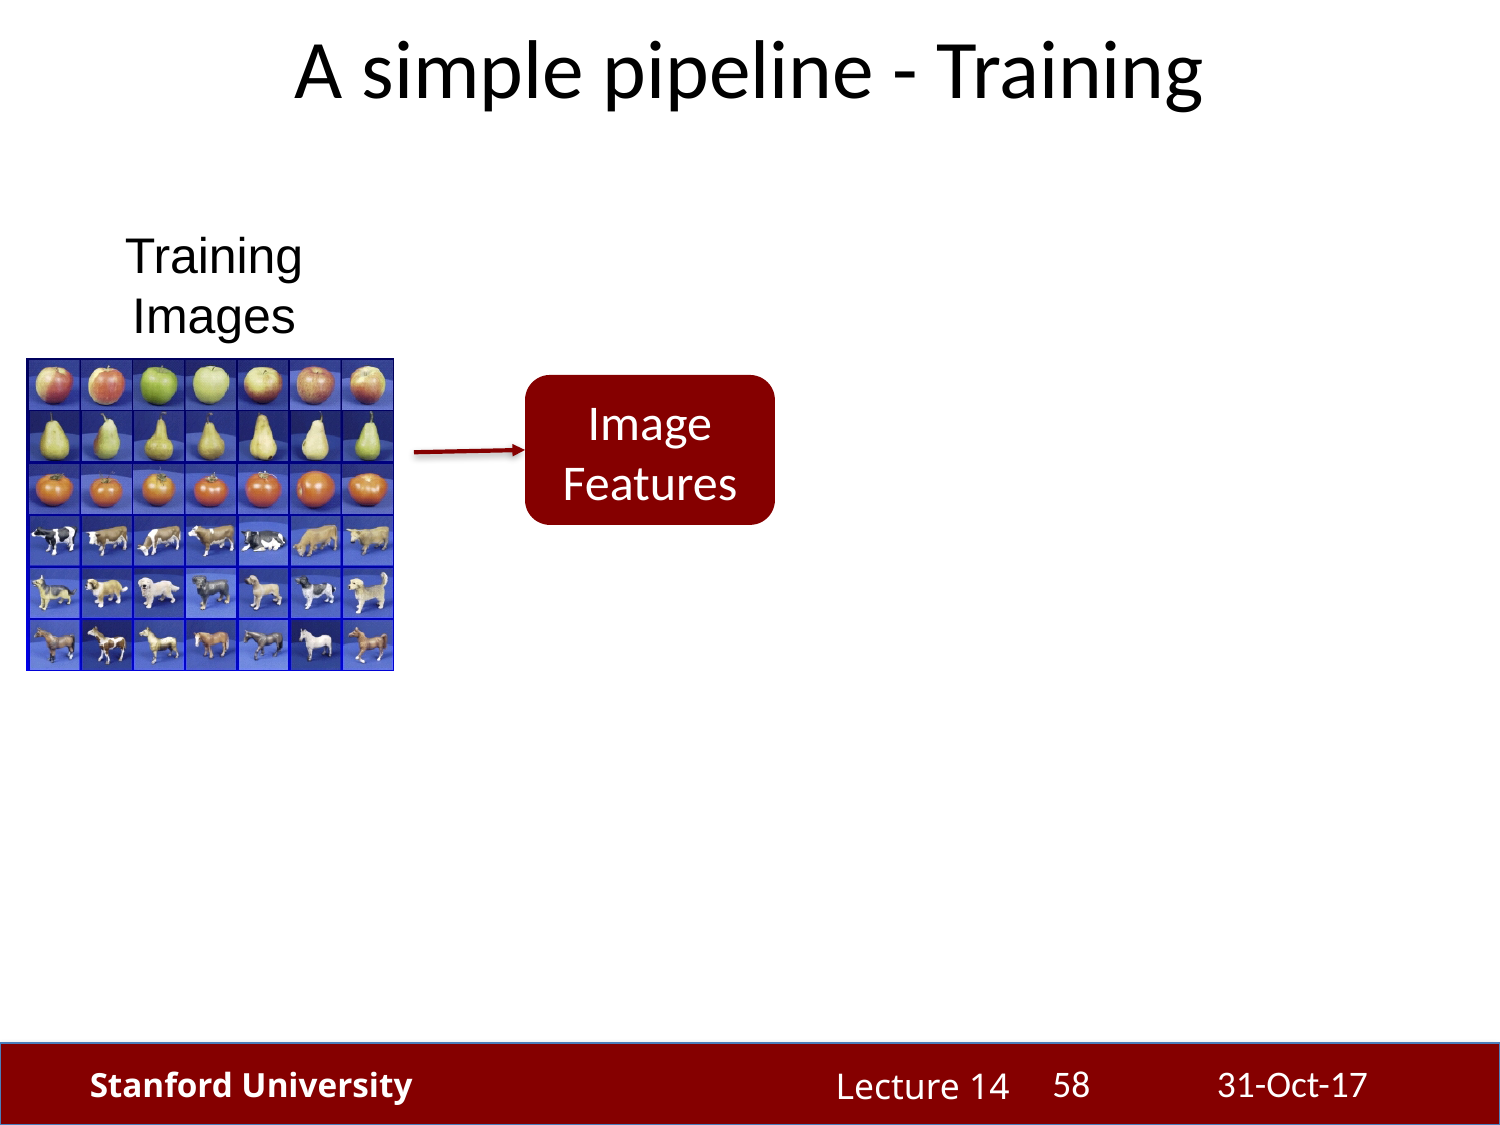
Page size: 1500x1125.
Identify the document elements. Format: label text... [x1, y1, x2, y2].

slide_number 31-Oct-17 [1203, 1052, 1463, 1113]
picture [26, 358, 394, 672]
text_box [413, 449, 526, 453]
text_box Image Features [522, 372, 778, 528]
slide_number 58 [1037, 1052, 1203, 1113]
title A simple pipeline - Training [75, 0, 1425, 130]
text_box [13, 215, 415, 684]
